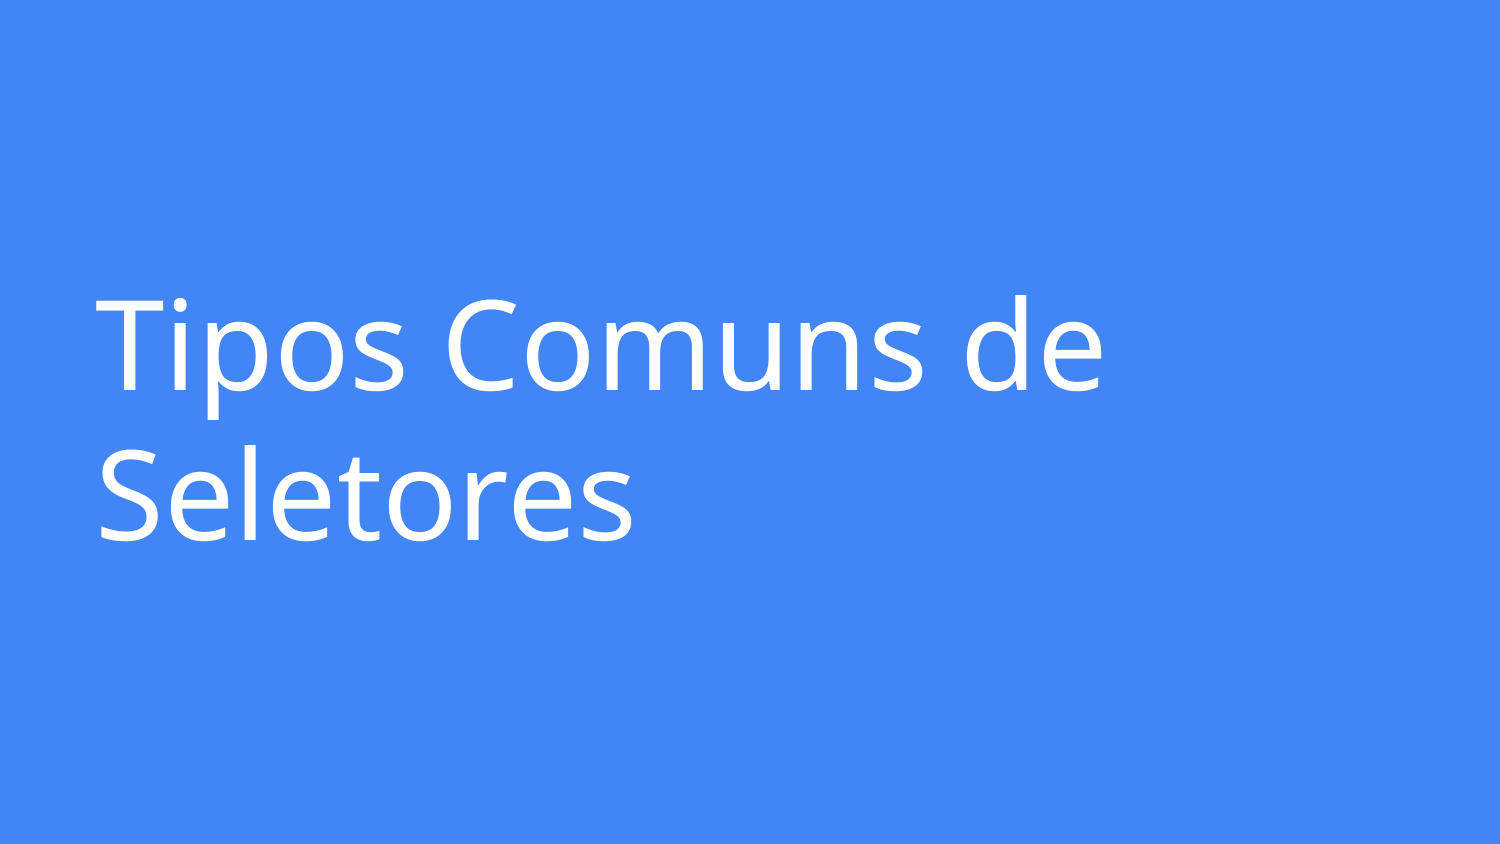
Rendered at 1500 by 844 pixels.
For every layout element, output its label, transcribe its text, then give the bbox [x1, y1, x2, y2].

title Tipos Comuns de Seletores [80, 80, 1311, 752]
